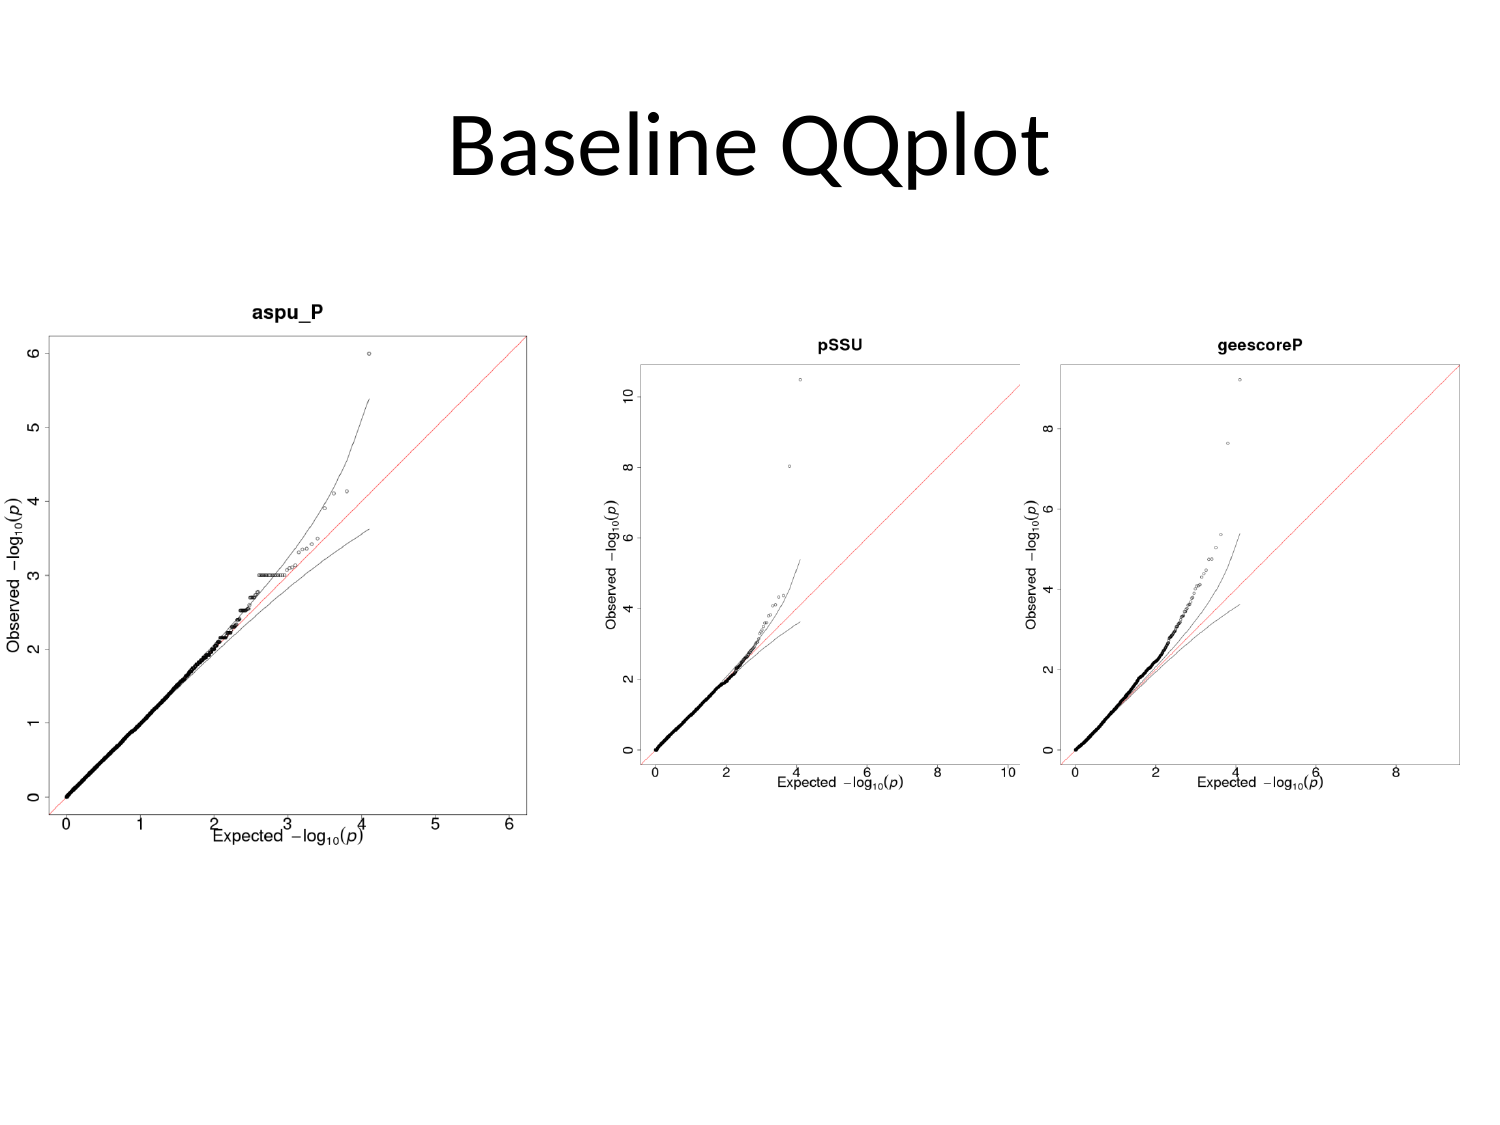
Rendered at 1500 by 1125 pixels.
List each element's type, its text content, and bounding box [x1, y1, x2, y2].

title Baseline QQplot [75, 45, 1425, 233]
picture [599, 324, 1500, 806]
picture [0, 287, 576, 863]
